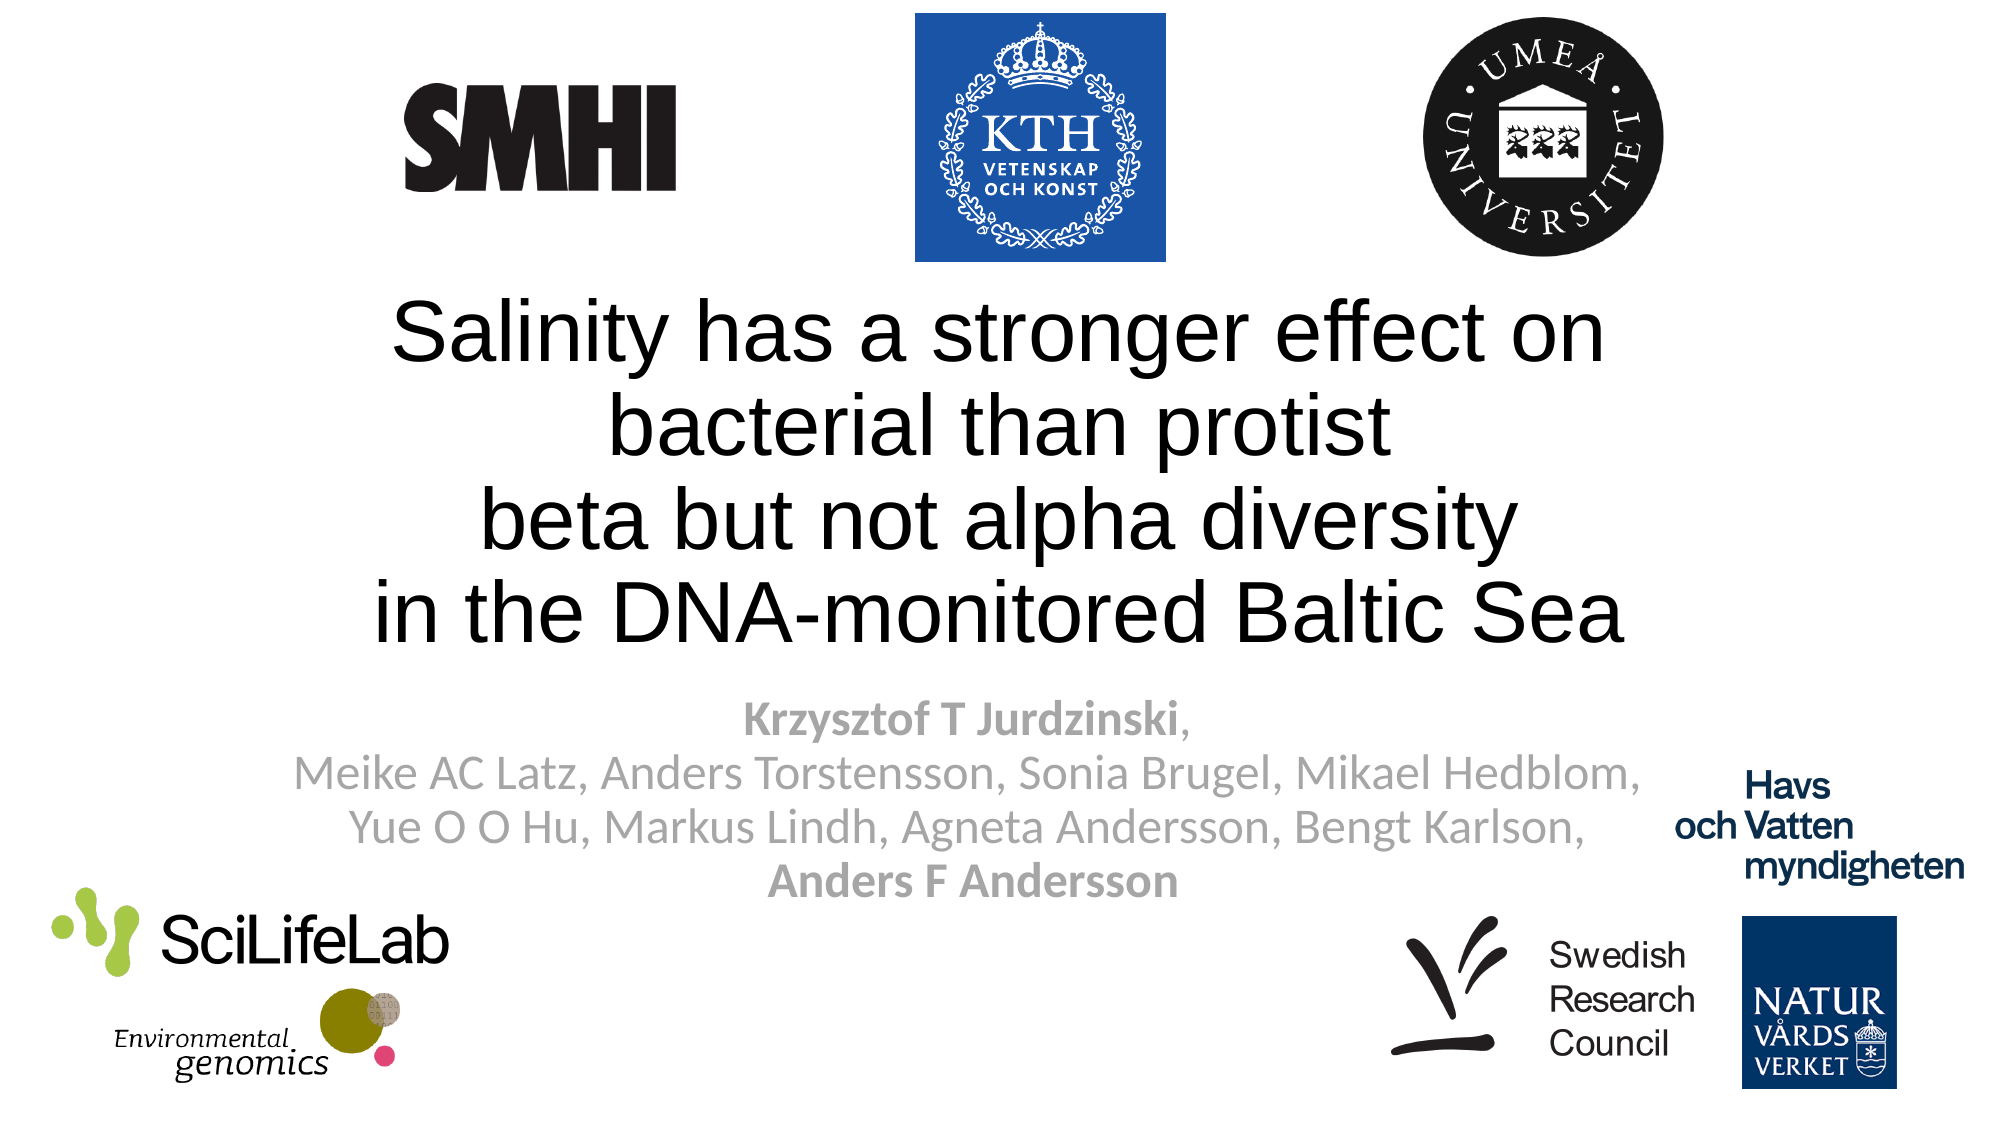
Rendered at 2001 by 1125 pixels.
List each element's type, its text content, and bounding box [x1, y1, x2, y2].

picture [48, 885, 452, 980]
picture [1742, 915, 1898, 1089]
picture [1675, 770, 1965, 886]
title Salinity has a stronger effect on bacterial than protist beta but not alpha diversity in the DNA-monitored Baltic Sea [0, 277, 2000, 670]
subtitle Krzysztof T Jurdzinski, Meike AC Latz, Anders Torstensson, Sonia Brugel, Mikael Hedblom, Yue O O Hu, Markus Lindh, Agneta Andersson, Bengt Karlson, Anders F Andersson [105, 684, 1830, 823]
picture [913, 11, 1167, 263]
picture [404, 82, 677, 192]
picture [1390, 915, 1695, 1057]
picture [1403, 0, 1682, 276]
picture [114, 988, 401, 1083]
